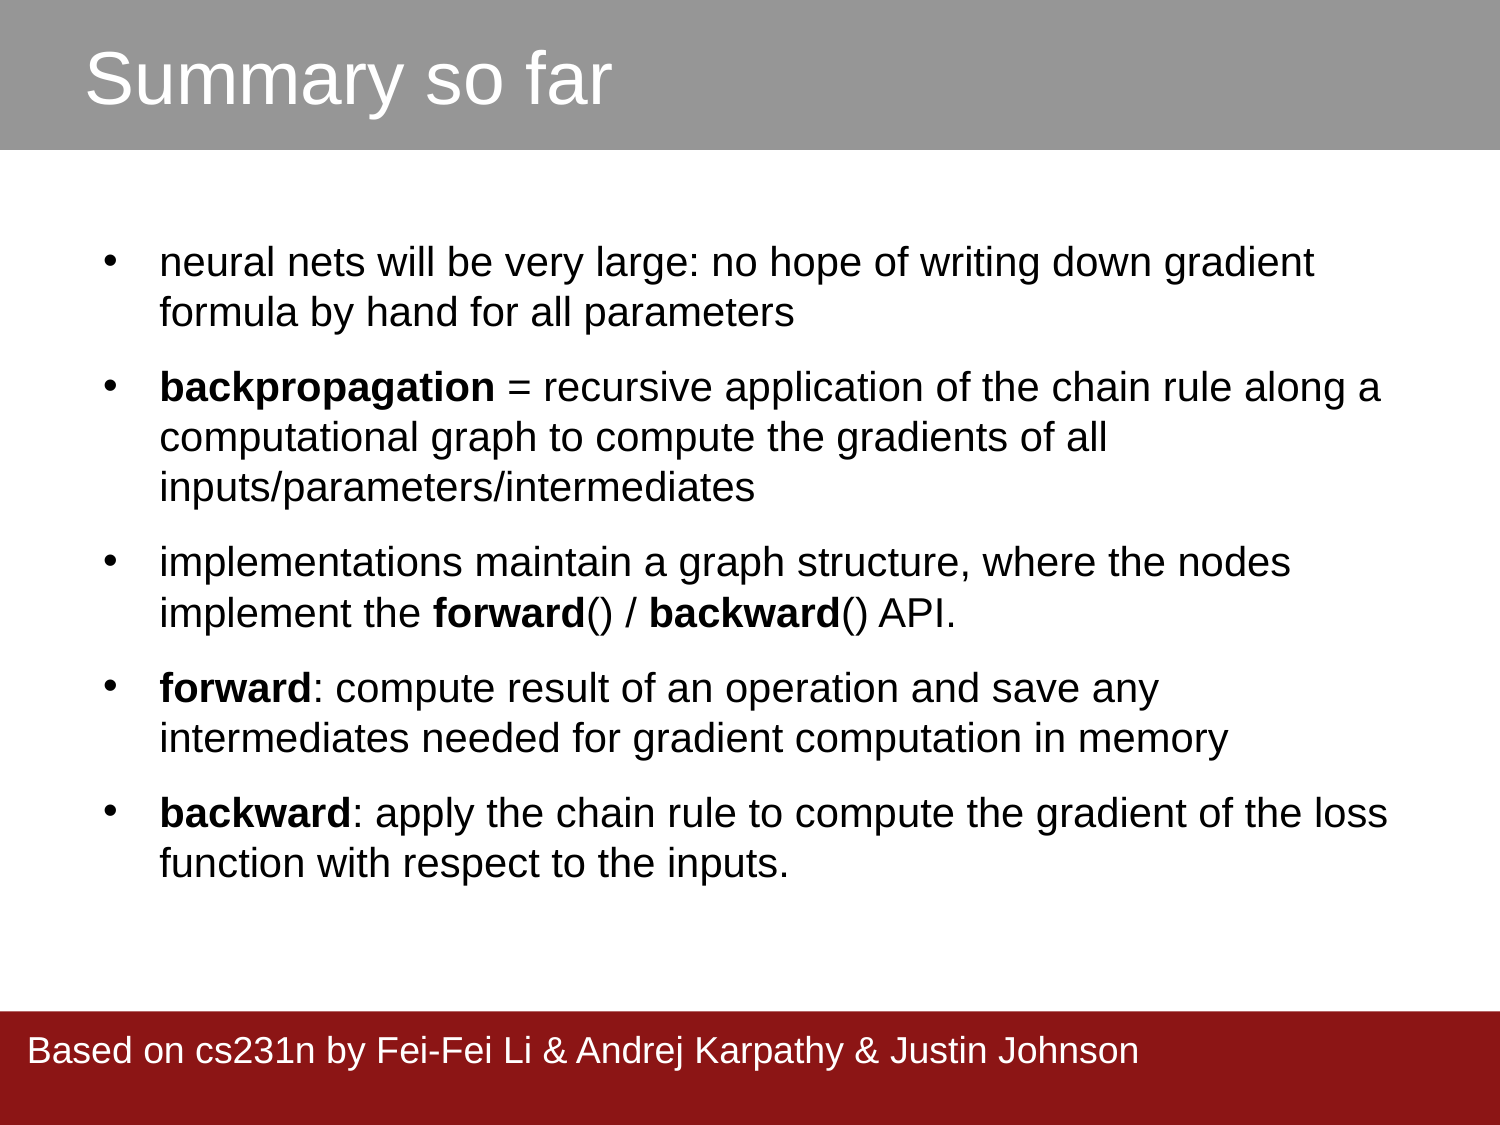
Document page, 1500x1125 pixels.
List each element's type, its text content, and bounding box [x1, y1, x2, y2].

text_box Summary so far neural nets will be very large: no hope of writing down gradient formula by hand for all parameters backpropagation = recursive application of the chain rule along a computational graph to compute the gradients of all inputs/parameters/intermediates implementations maintain a graph structure, where the nodes implement the forward() / backward() API. forward: compute result of an operation and save any intermediates needed for gradient computation in memory backward: apply the chain rule to compute the gradient of the loss function with respect to the inputs. [69, 15, 1406, 905]
